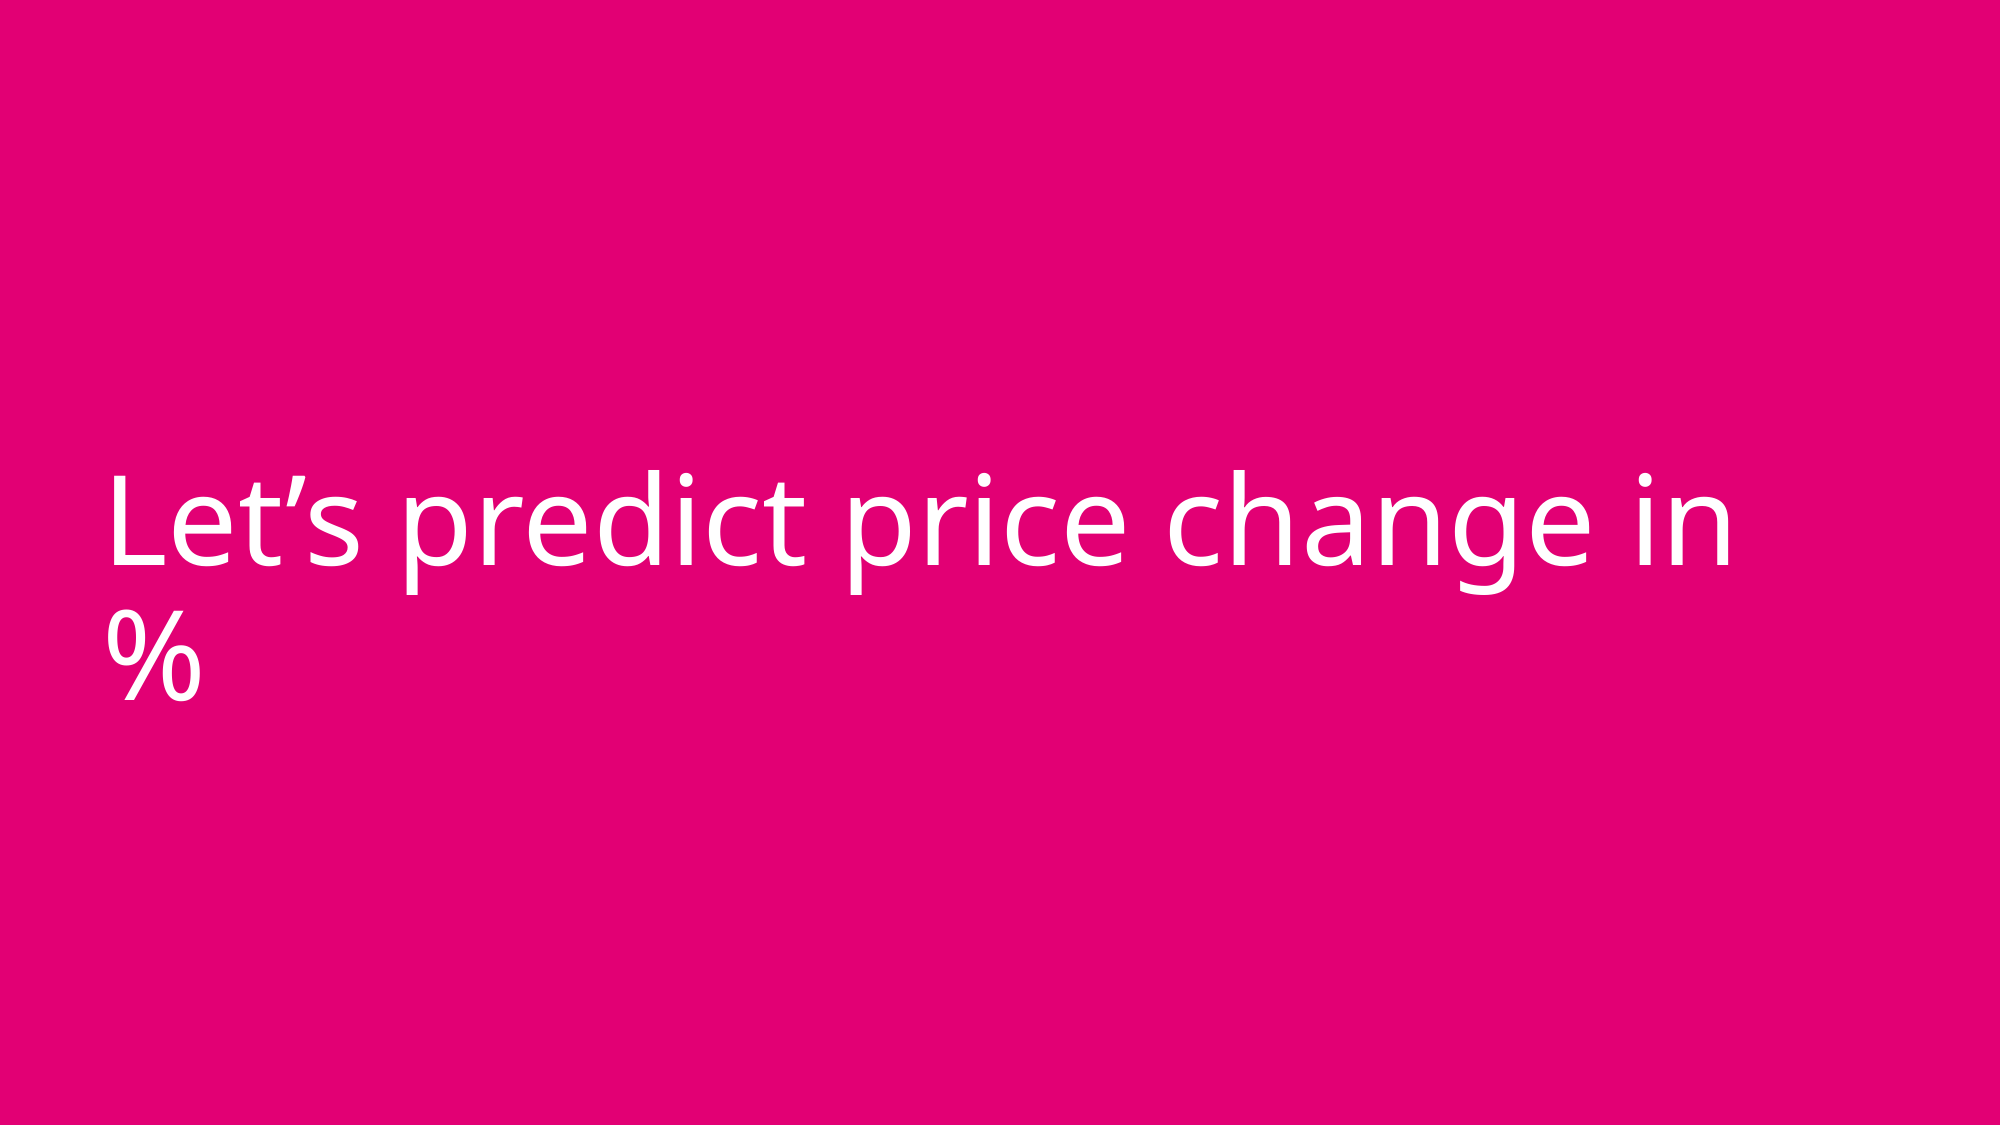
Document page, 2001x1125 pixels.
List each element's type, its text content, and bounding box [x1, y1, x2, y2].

title Let’s predict price change in % [102, 326, 1756, 728]
